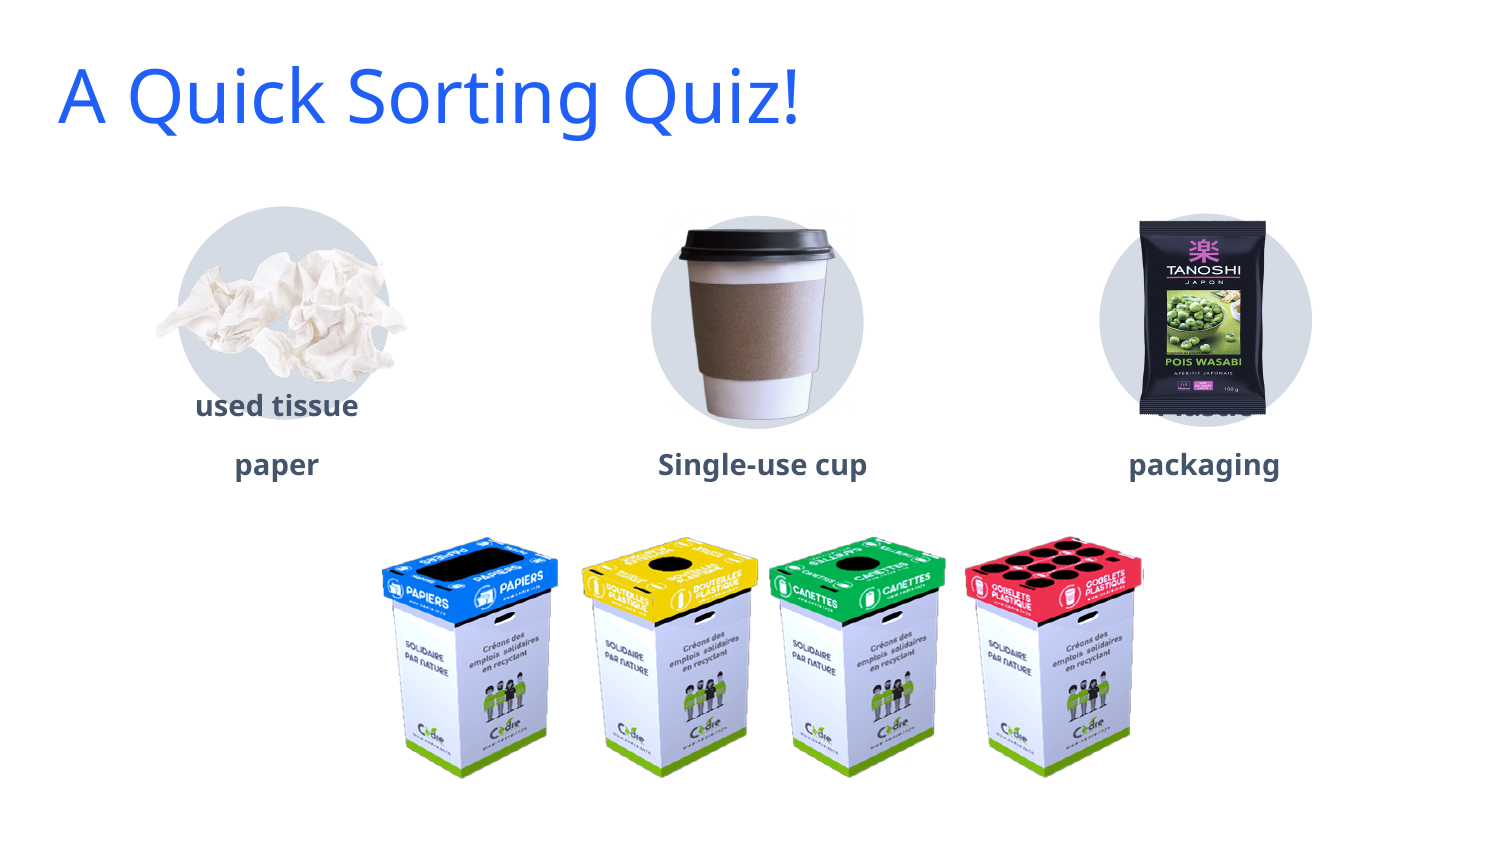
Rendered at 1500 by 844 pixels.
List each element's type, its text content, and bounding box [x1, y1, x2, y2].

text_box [636, 213, 890, 482]
picture [381, 522, 1144, 785]
text_box A Quick Sorting Quiz! [59, 29, 1404, 149]
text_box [117, 189, 473, 482]
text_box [1053, 159, 1359, 482]
